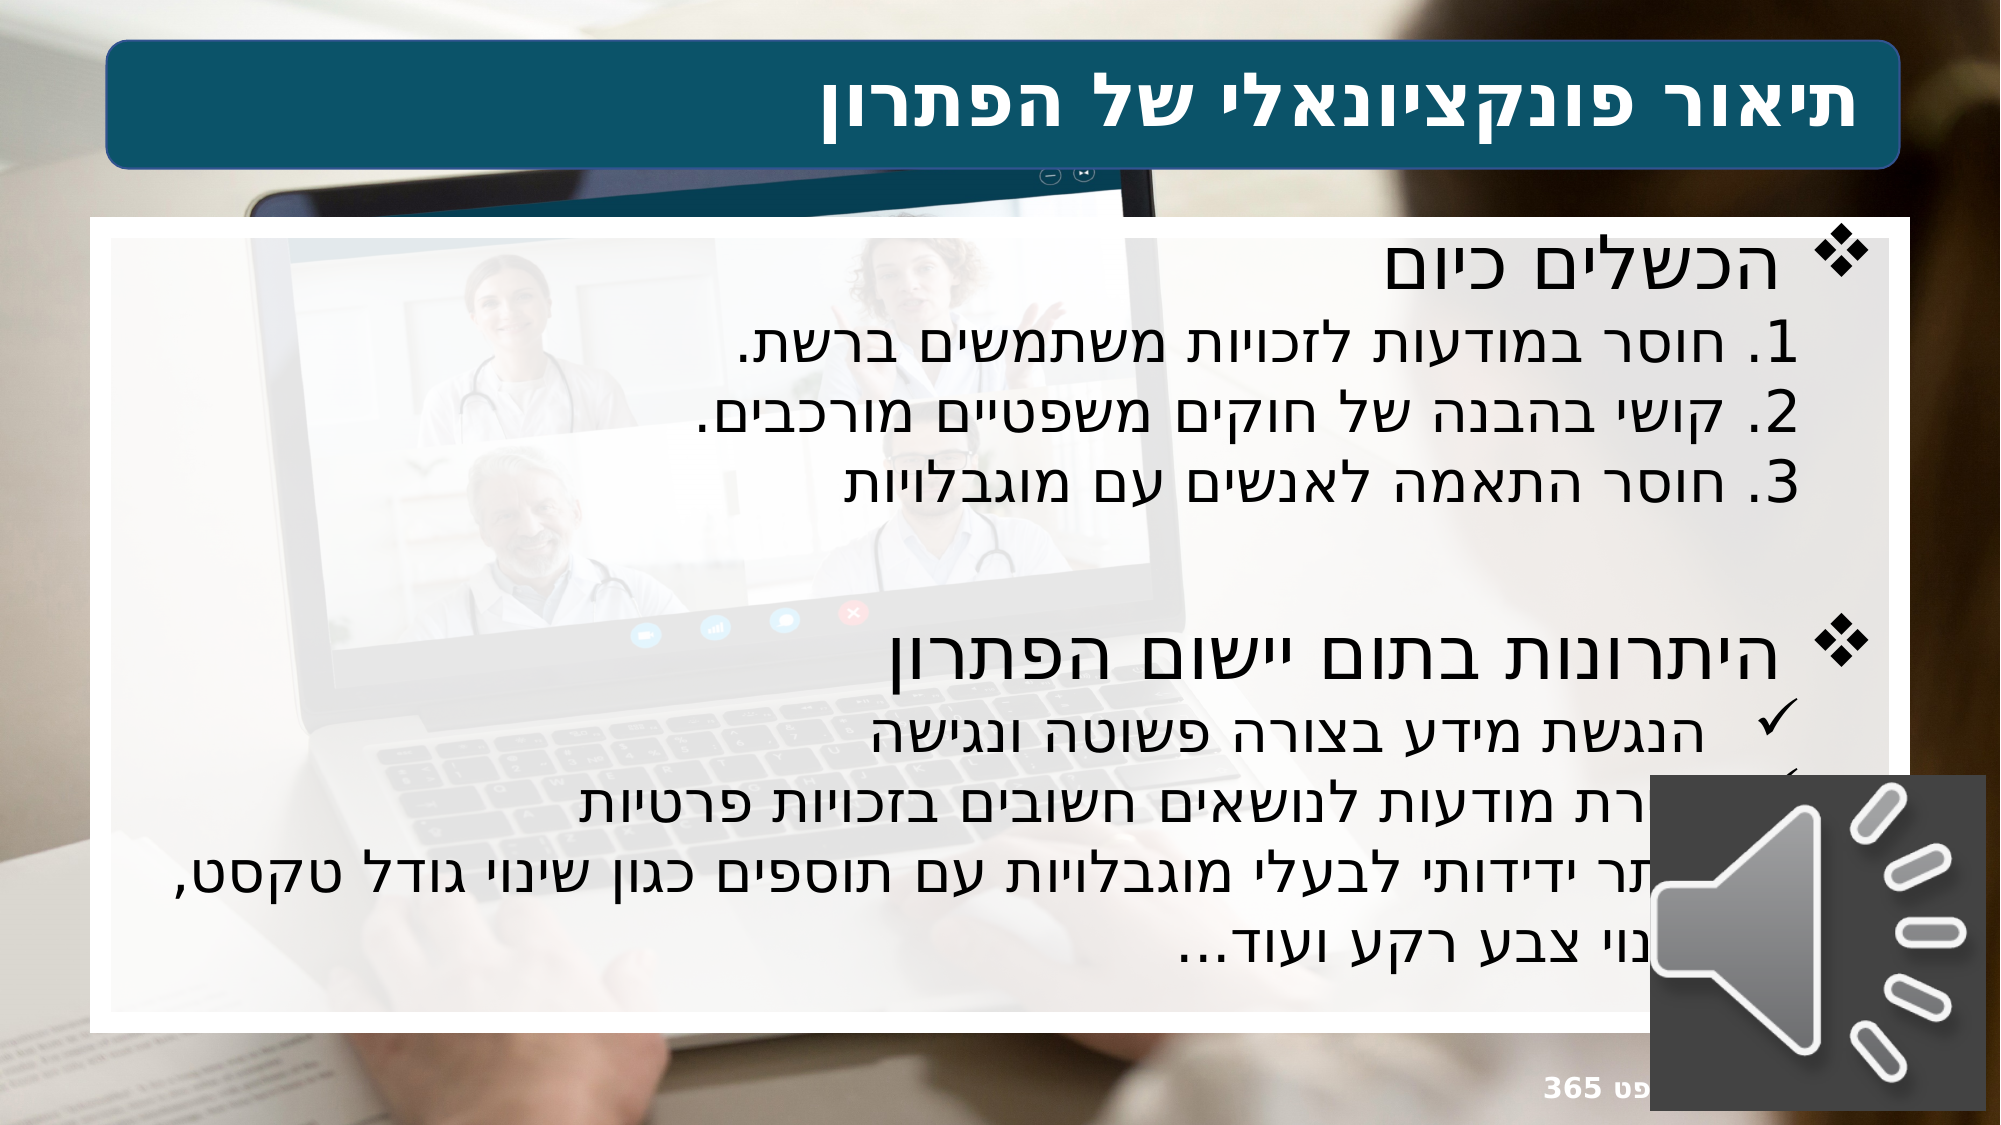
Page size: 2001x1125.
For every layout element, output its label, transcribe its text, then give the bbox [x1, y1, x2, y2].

picture [0, 0, 2000, 1125]
title תיאור פונקציונאלי של הפתרון [152, 29, 1878, 175]
text_box הכשלים כיום 1. חוסר במודעות לזכויות משתמשים ברשת. 2. קושי בהבנה של חוקים משפטיים מורכבים. 3. חוסר התאמה לאנשים עם מוגבלויות היתרונות בתום יישום הפתרון הנגשת מידע בצורה פשוטה ונגישה יצירת מודעות לנושאים חשובים בזכויות פרטיות אתר ידידותי לבעלי מוגבלויות עם תוספים כגון שינוי גודל טקסט, שינוי צבע רקע ועוד... [137, 206, 1892, 982]
